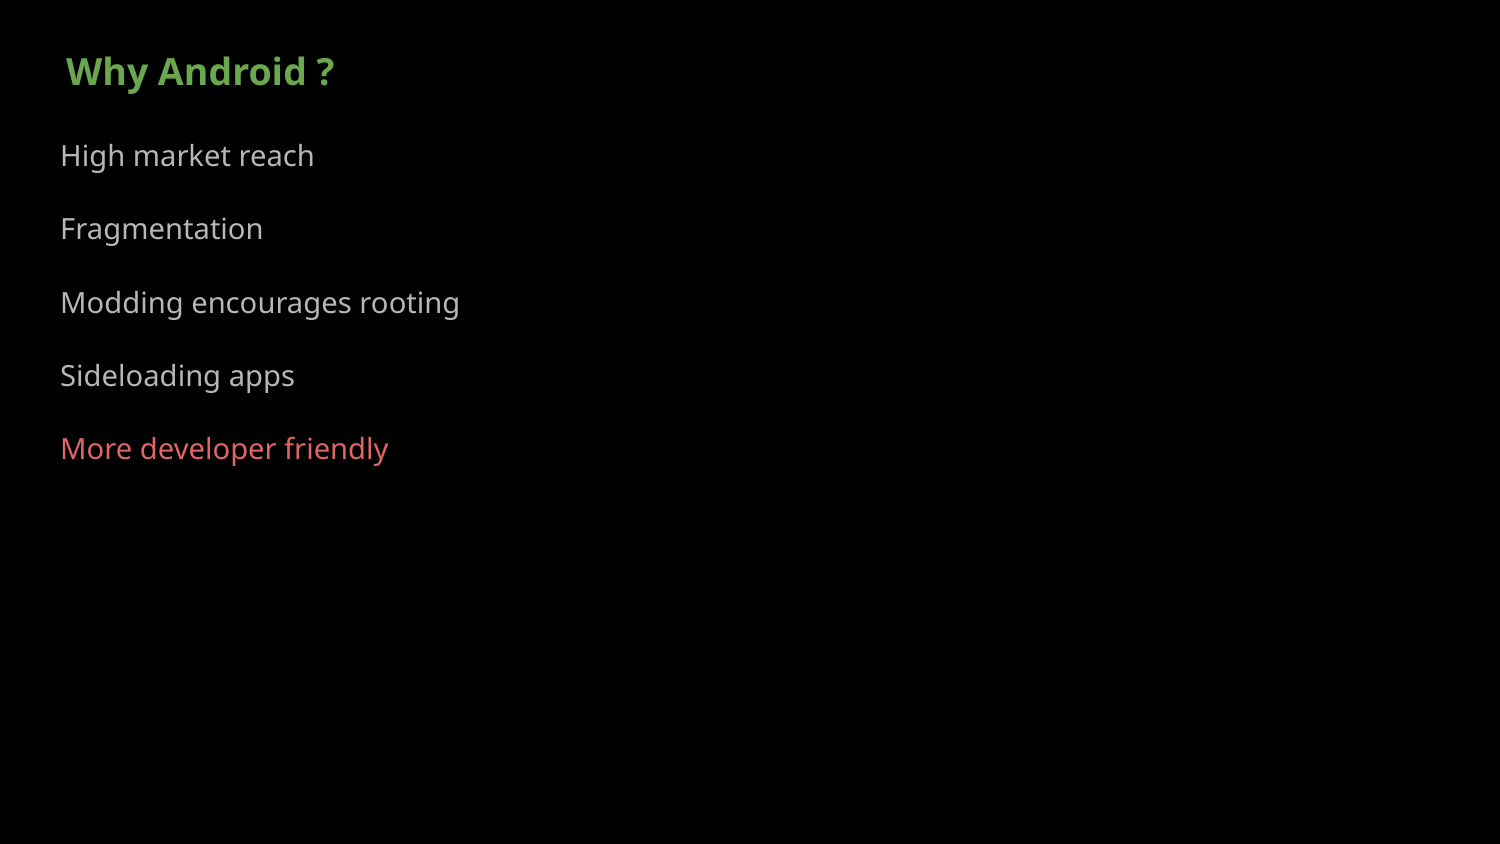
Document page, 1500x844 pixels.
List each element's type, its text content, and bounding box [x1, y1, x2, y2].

list High market reach Fragmentation Modding encourages rooting Sideloading apps More developer friendly [45, 116, 1443, 806]
text_box Why Android ? [51, 33, 1254, 117]
